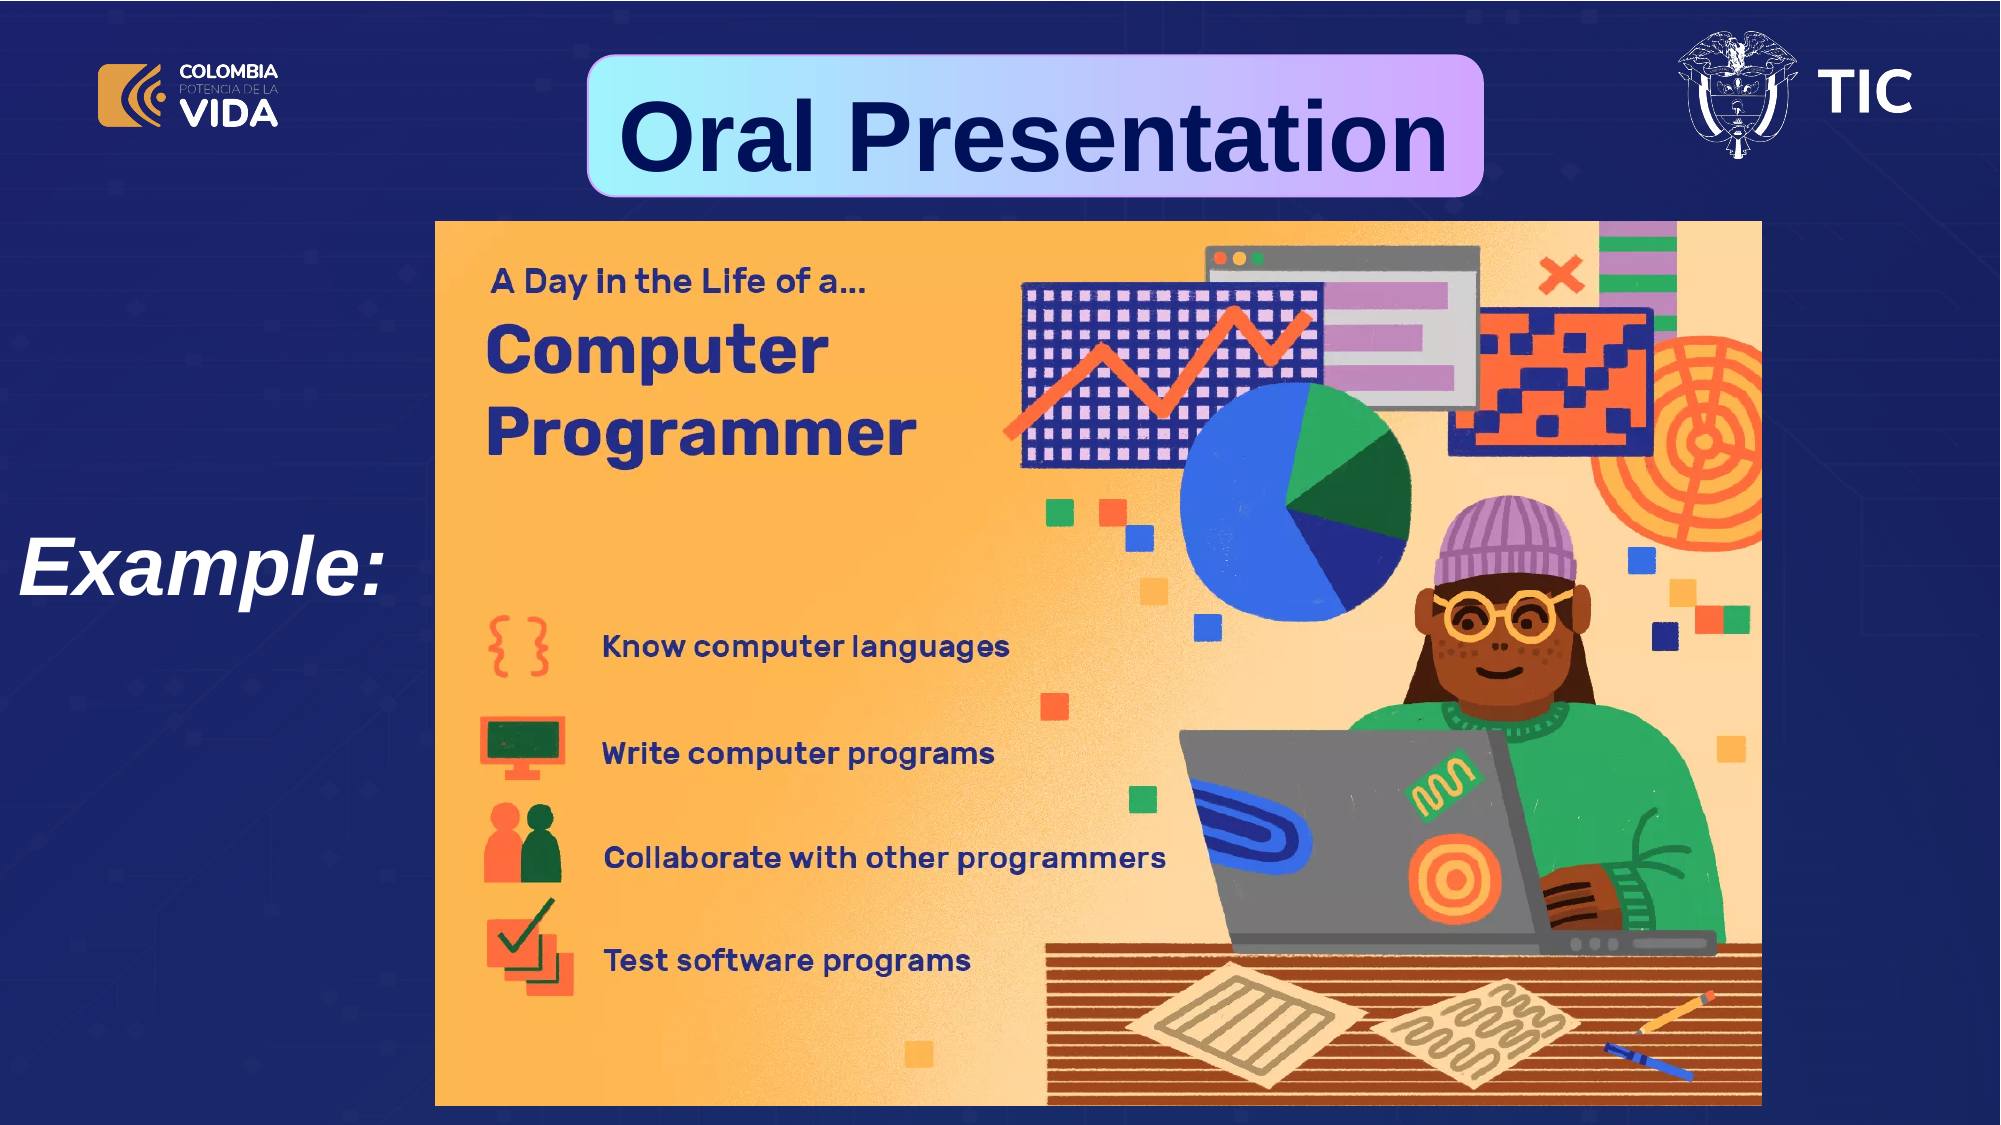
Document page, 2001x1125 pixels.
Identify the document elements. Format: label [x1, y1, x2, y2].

picture [98, 63, 278, 127]
picture [435, 221, 1763, 1106]
picture [1678, 31, 1913, 159]
text_box [0, 1, 2000, 1125]
